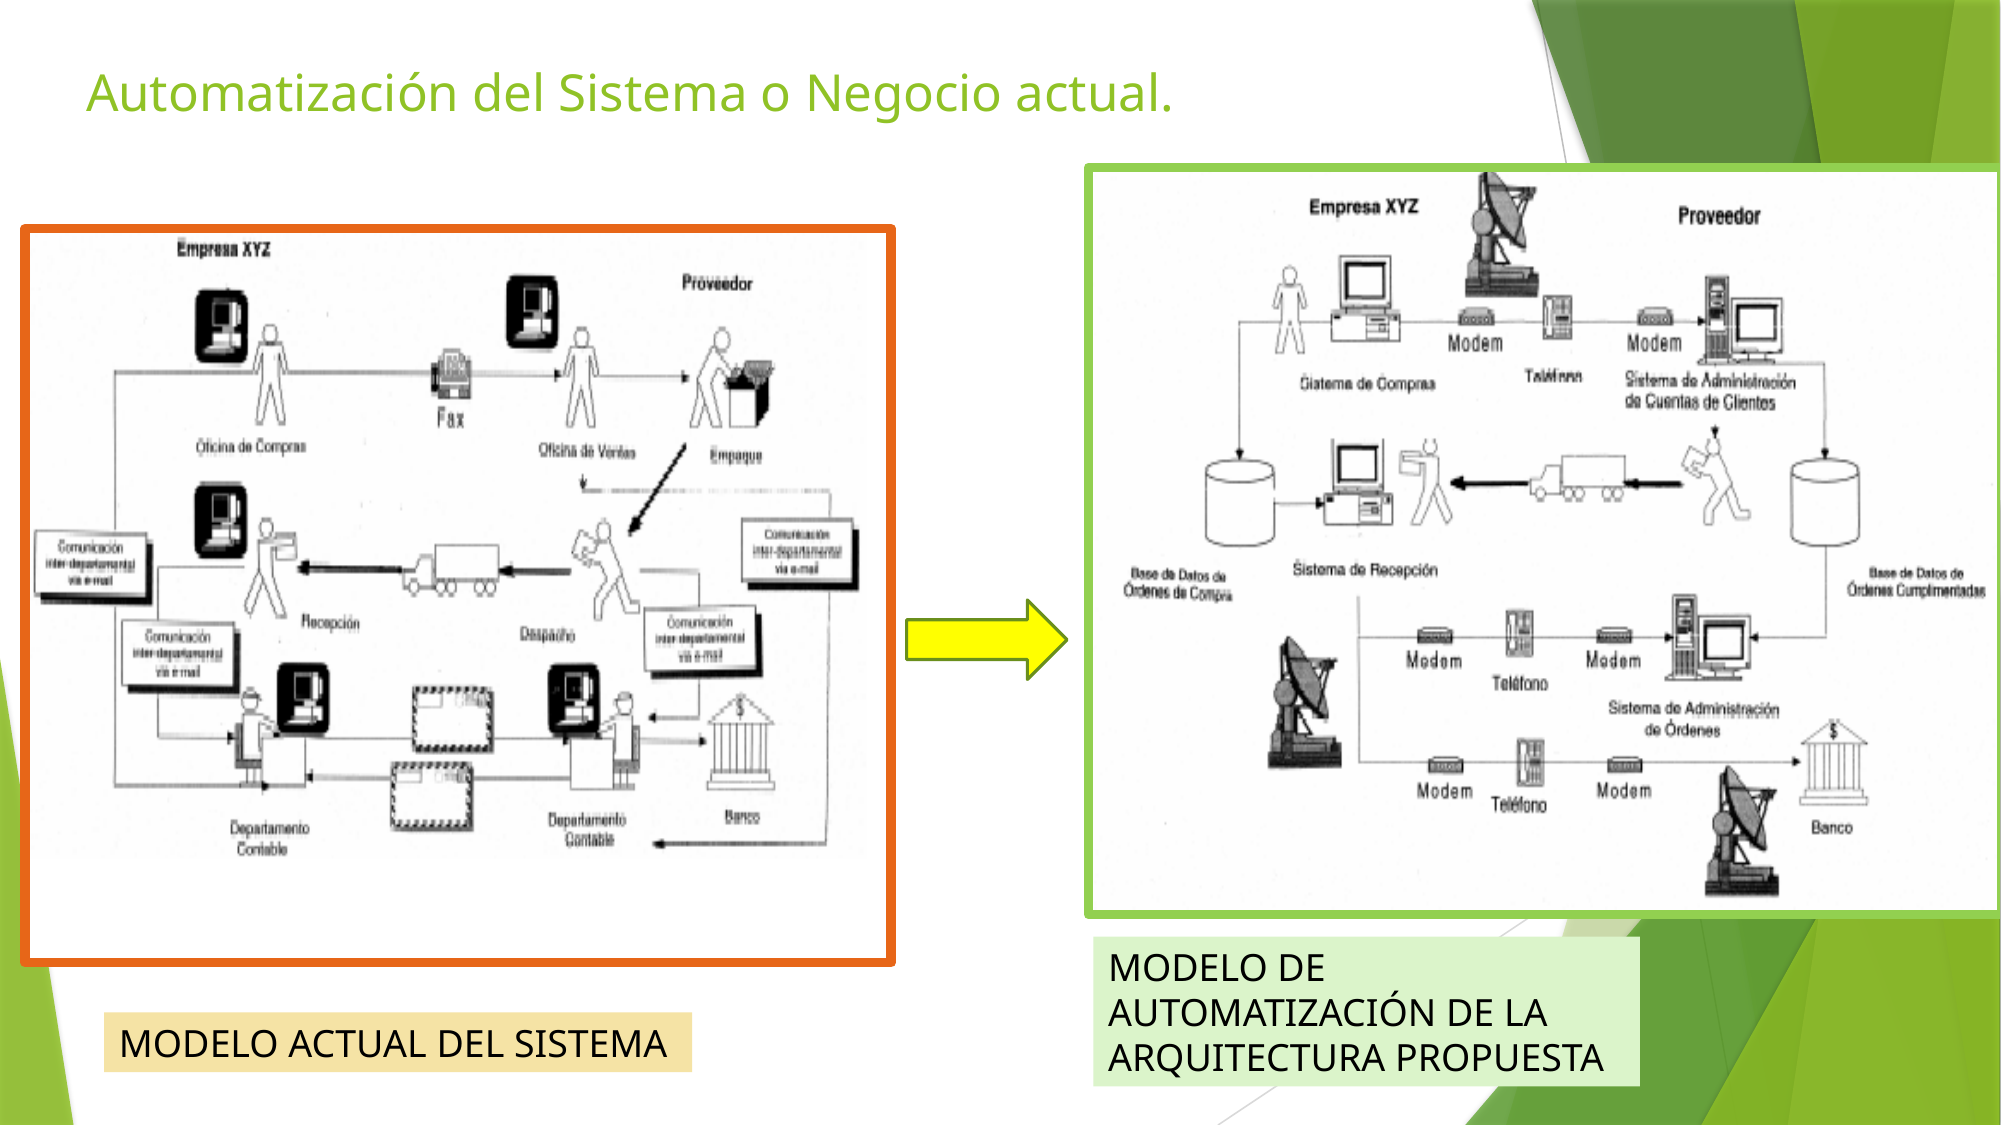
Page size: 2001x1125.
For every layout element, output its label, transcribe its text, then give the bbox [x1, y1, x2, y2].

text_box [905, 598, 1069, 681]
text_box MODELO DE AUTOMATIZACIÓN DE LA ARQUITECTURA PROPUESTA [1093, 936, 1640, 1087]
text_box MODELO ACTUAL DEL SISTEMA [104, 1012, 693, 1073]
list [1092, 171, 1998, 911]
title Automatización del Sistema o Negocio actual. [71, 53, 1640, 194]
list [29, 232, 887, 959]
